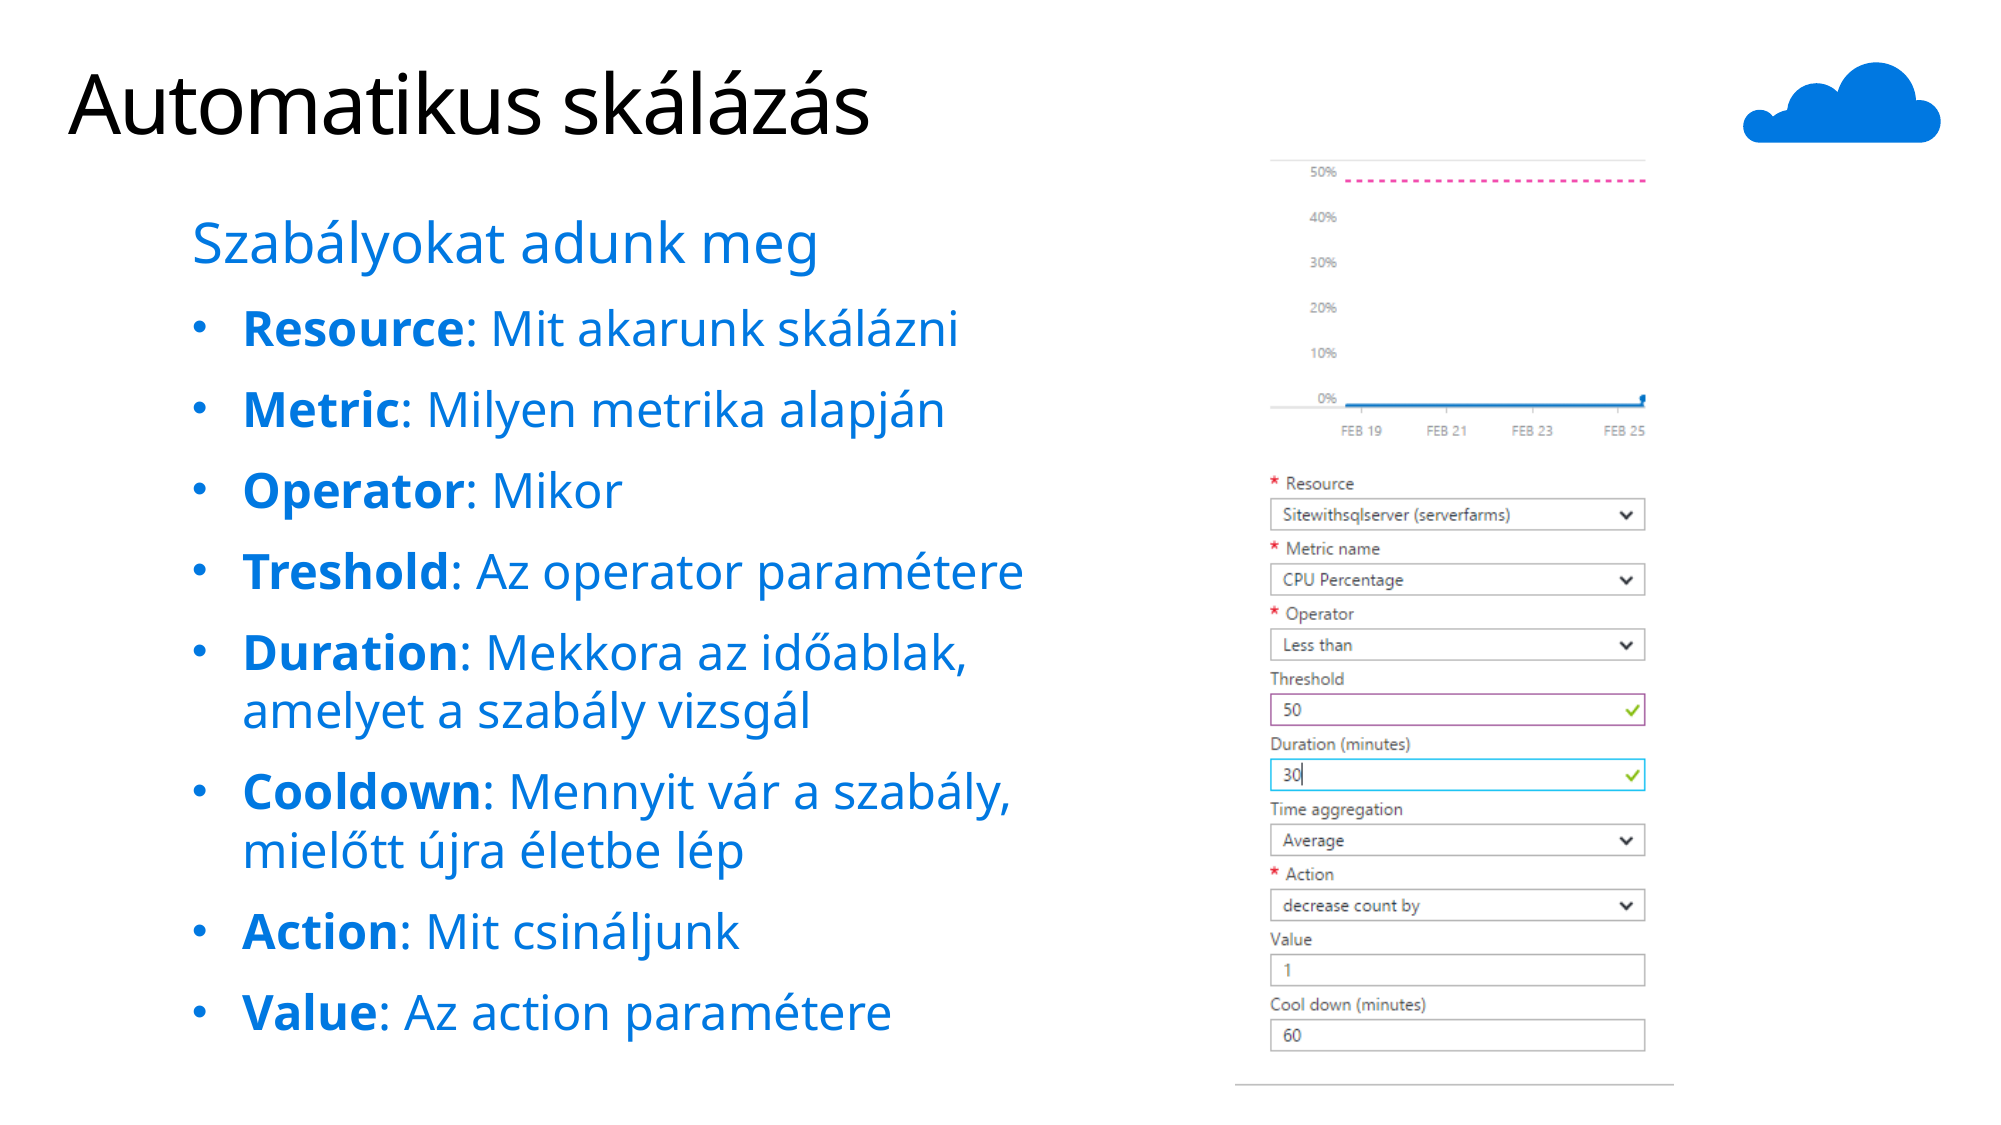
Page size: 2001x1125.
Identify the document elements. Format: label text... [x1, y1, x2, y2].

picture [1235, 150, 1675, 1097]
list Szabályokat adunk meg Resource: Mit akarunk skálázni Metric: Milyen metrika alapján Operator: Mikor Treshold: Az operator paramétere Duration: Mekkora az időablak, amelyet a szabály vizsgál Cooldown: Mennyit vár a szabály, mielőtt újra életbe lép Action: Mit csináljunk Value: Az action paramétere [168, 192, 1051, 1084]
title Automatikus skálázás [44, 47, 1957, 196]
